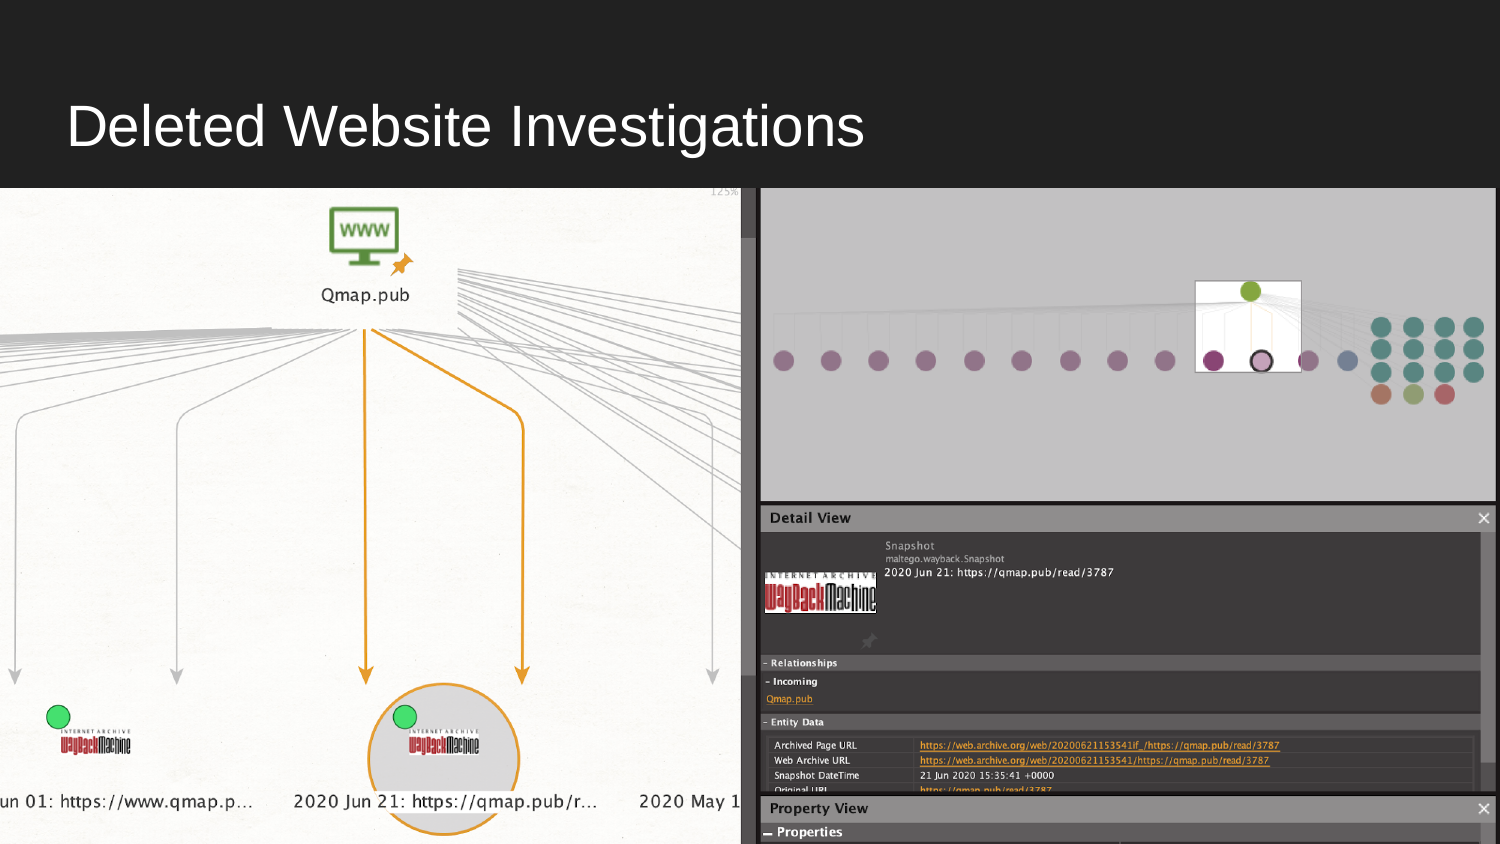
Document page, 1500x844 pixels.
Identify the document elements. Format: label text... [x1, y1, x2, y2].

title Deleted Website Investigations [51, 72, 1449, 167]
picture [0, 188, 1500, 844]
